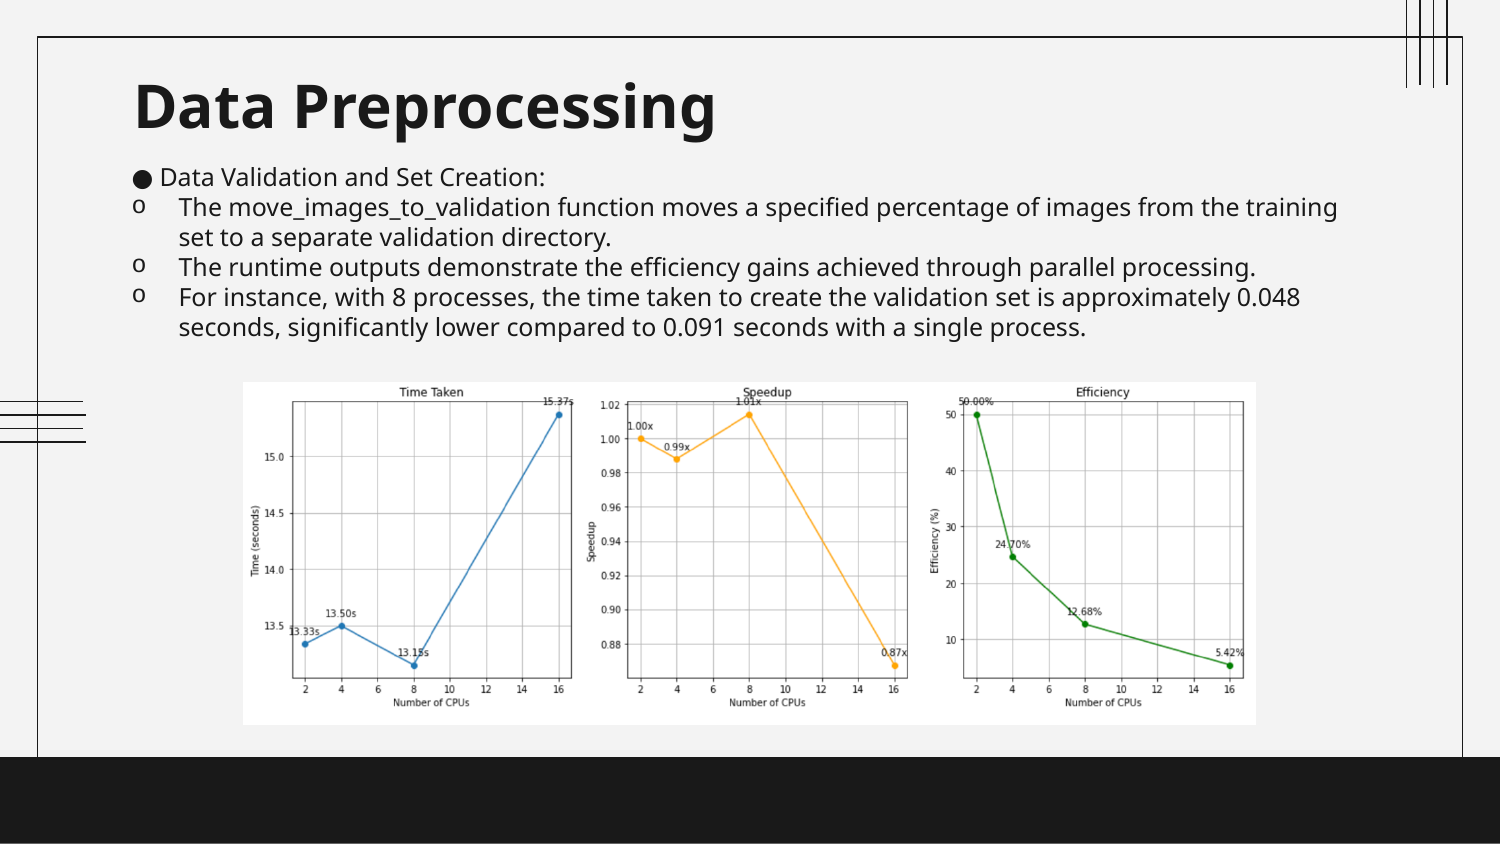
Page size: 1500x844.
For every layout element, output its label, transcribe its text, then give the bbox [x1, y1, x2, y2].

subtitle Data Validation and Set Creation: The move_images_to_validation function moves a specified percentage of images from the training set to a separate validation directory. The runtime outputs demonstrate the efficiency gains achieved through parallel processing. For instance, with 8 processes, the time taken to create the validation set is approximately 0.048 seconds, significantly lower compared to 0.091 seconds with a single process. [116, 146, 1384, 289]
title Data Preprocessing [118, 52, 1383, 146]
picture [243, 382, 1257, 725]
